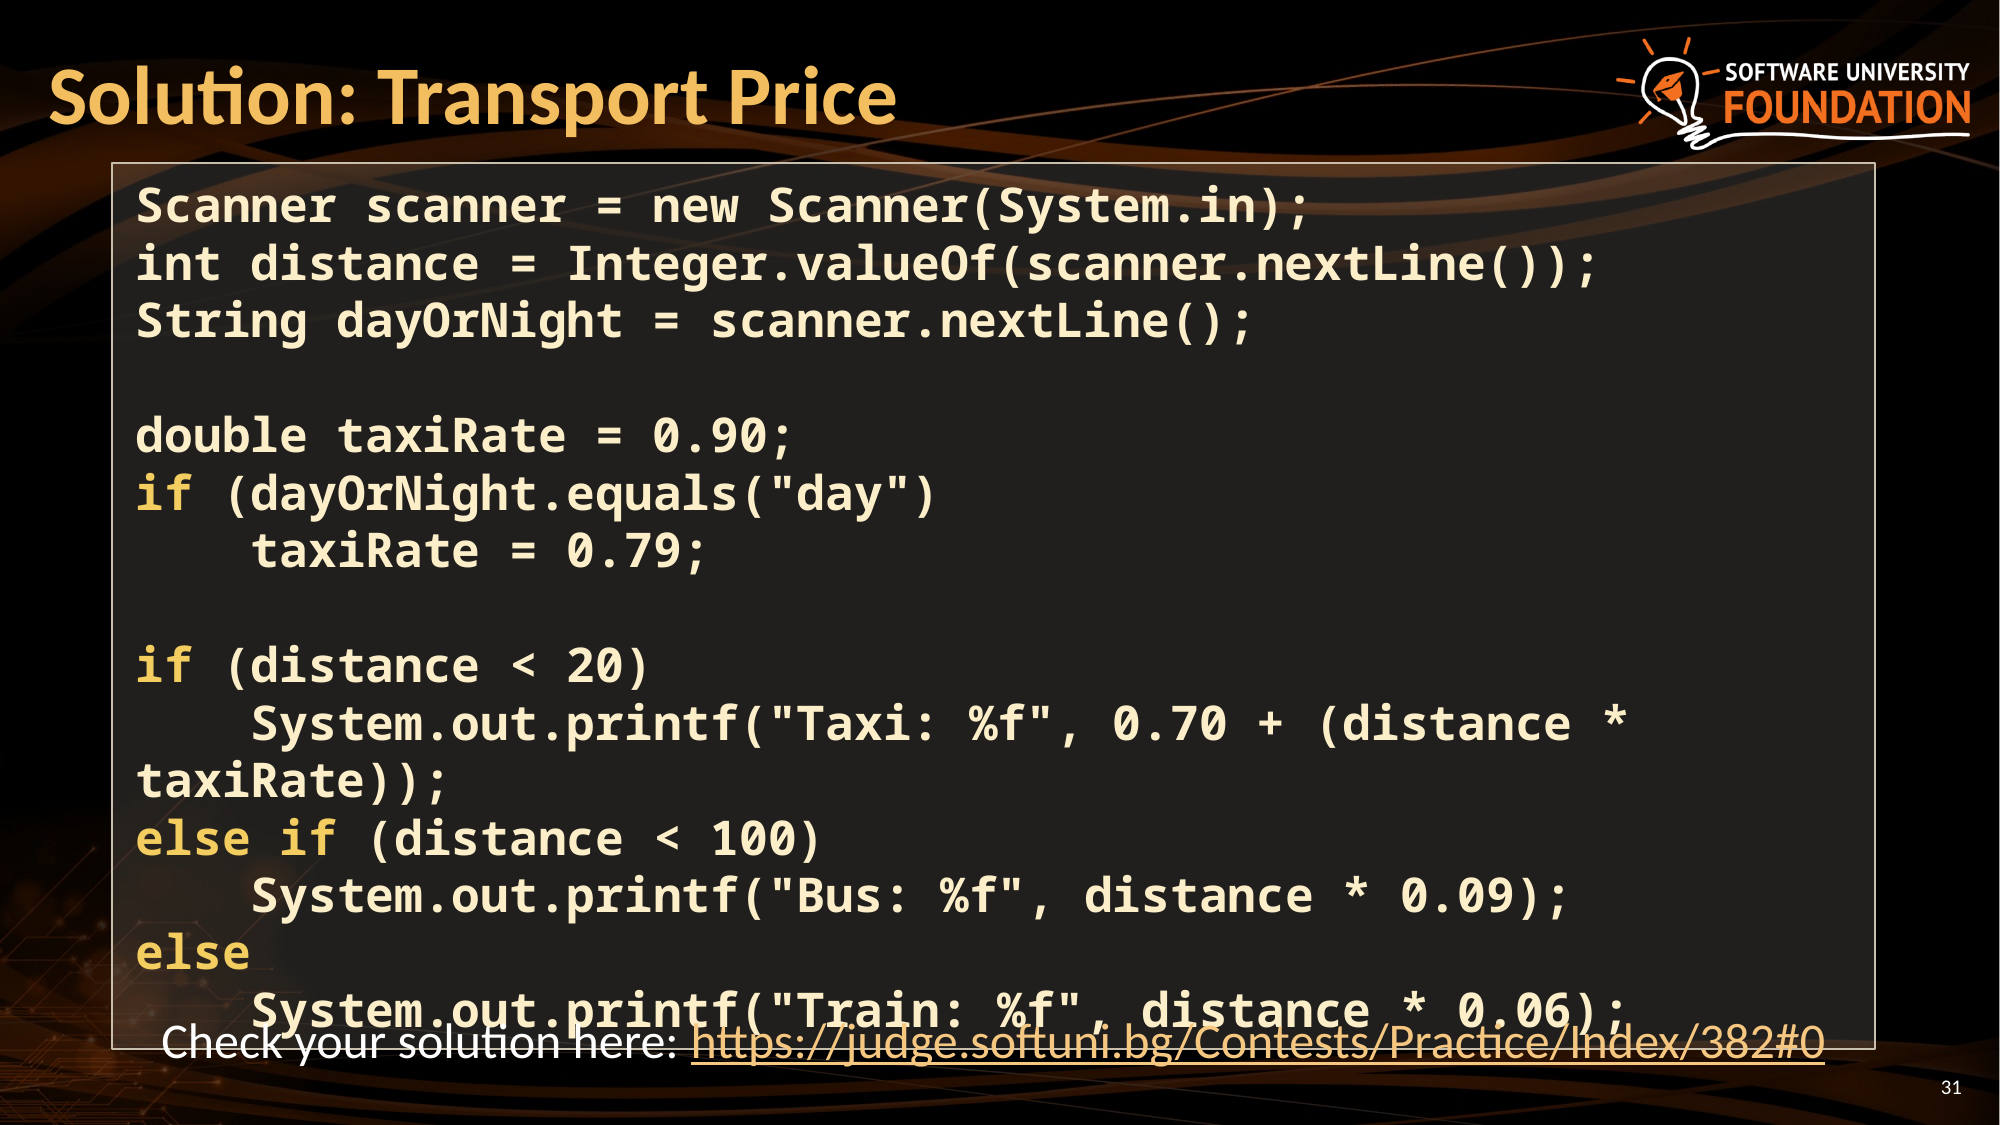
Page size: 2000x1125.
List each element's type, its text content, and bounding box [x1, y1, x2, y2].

slide_number 31 [1897, 1070, 1968, 1103]
title Solution: Transport Price [30, 6, 1602, 189]
text_box Check your solution here: https://judge.softuni.bg/Contests/Practice/Index/382#0 [124, 1000, 1863, 1076]
text_box Scanner scanner = new Scanner(System.in); int distance = Integer.valueOf(scanner.nextLine()); String dayOrNight = scanner.nextLine(); double taxiRate = 0.90; if (dayOrNight.equals("day") taxiRate = 0.79; if (distance < 20) System.out.printf("Taxi: %f", 0.70 + (distance * taxiRate)); else if (distance < 100) System.out.printf("Bus: %f", distance * 0.09); else System.out.printf("Train: %f", distance * 0.06); [112, 163, 1875, 1049]
picture [0, 0, 2000, 1125]
